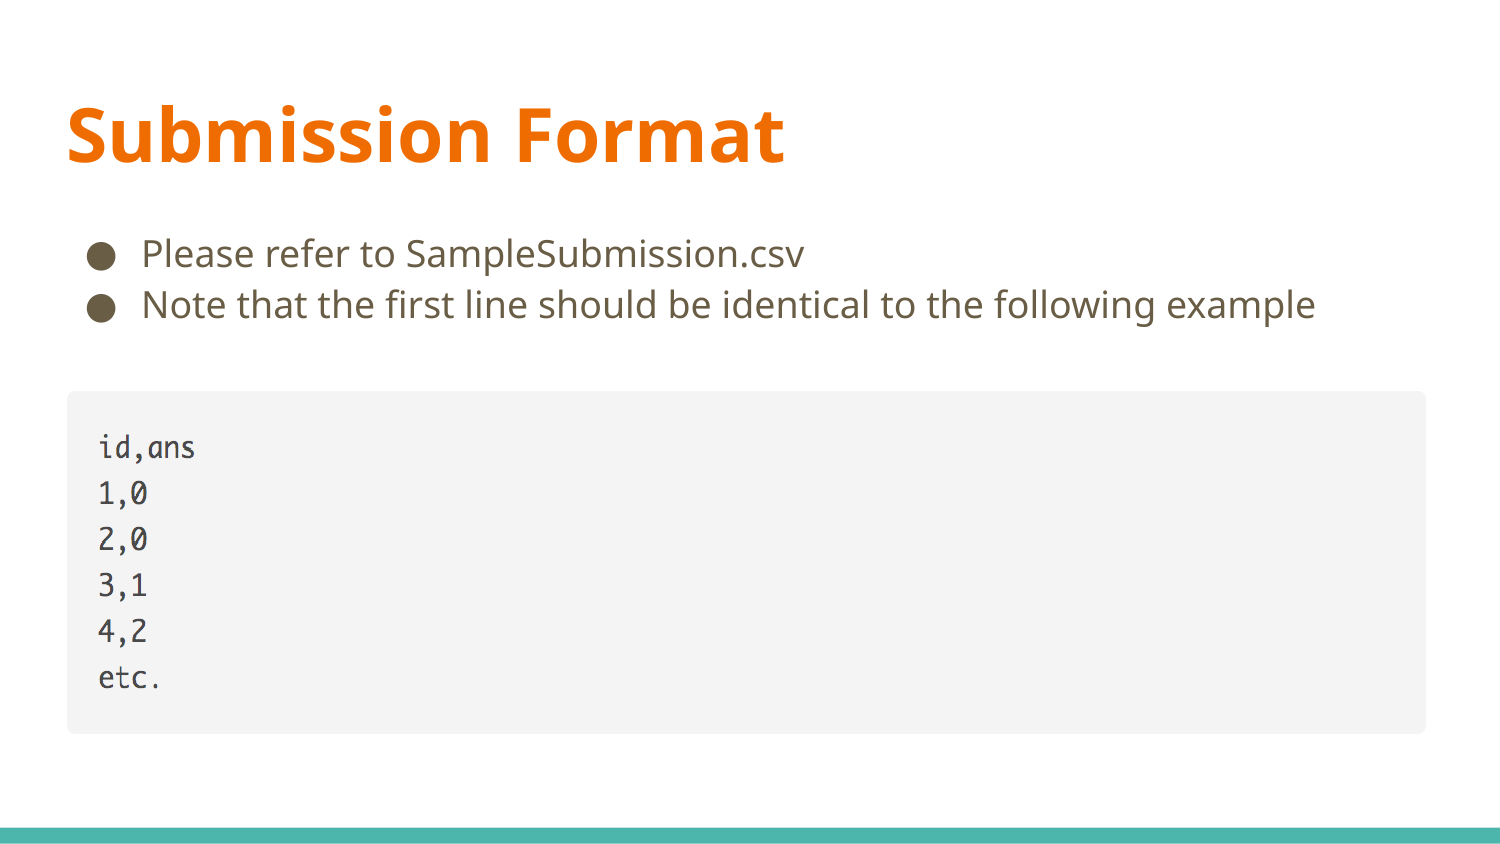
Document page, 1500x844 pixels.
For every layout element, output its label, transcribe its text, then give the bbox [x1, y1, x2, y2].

list Please refer to SampleSubmission.csv Note that the first line should be identical to the following example [51, 207, 1449, 378]
picture [50, 379, 1450, 754]
title Submission Format [51, 72, 1449, 189]
